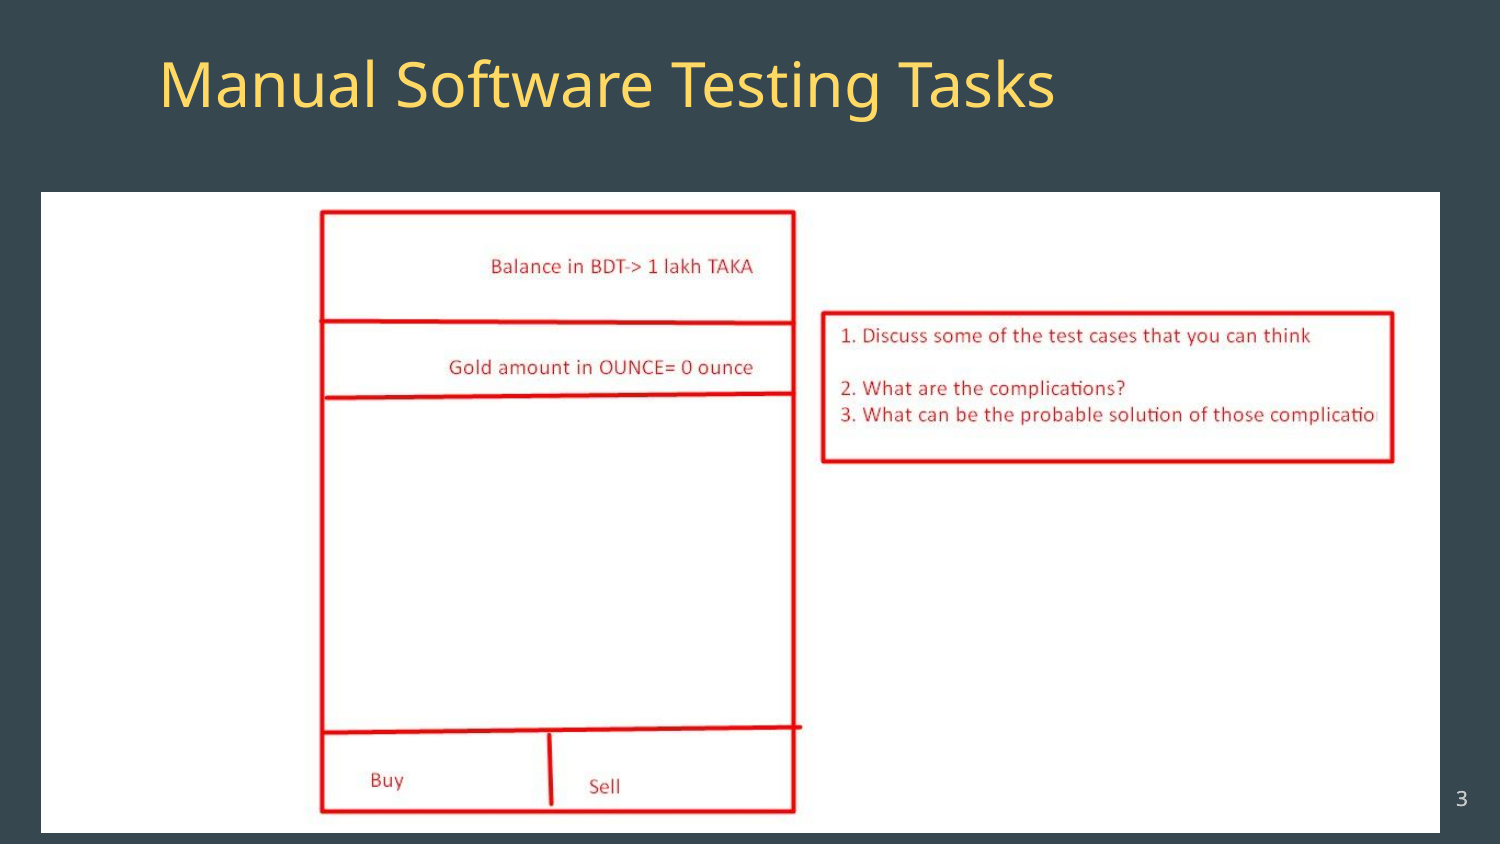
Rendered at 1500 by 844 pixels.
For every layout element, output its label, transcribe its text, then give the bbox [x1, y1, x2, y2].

picture [41, 192, 1441, 833]
slide_number ‹#› [1446, 767, 1483, 833]
title Manual Software Testing Tasks [143, 30, 1299, 138]
